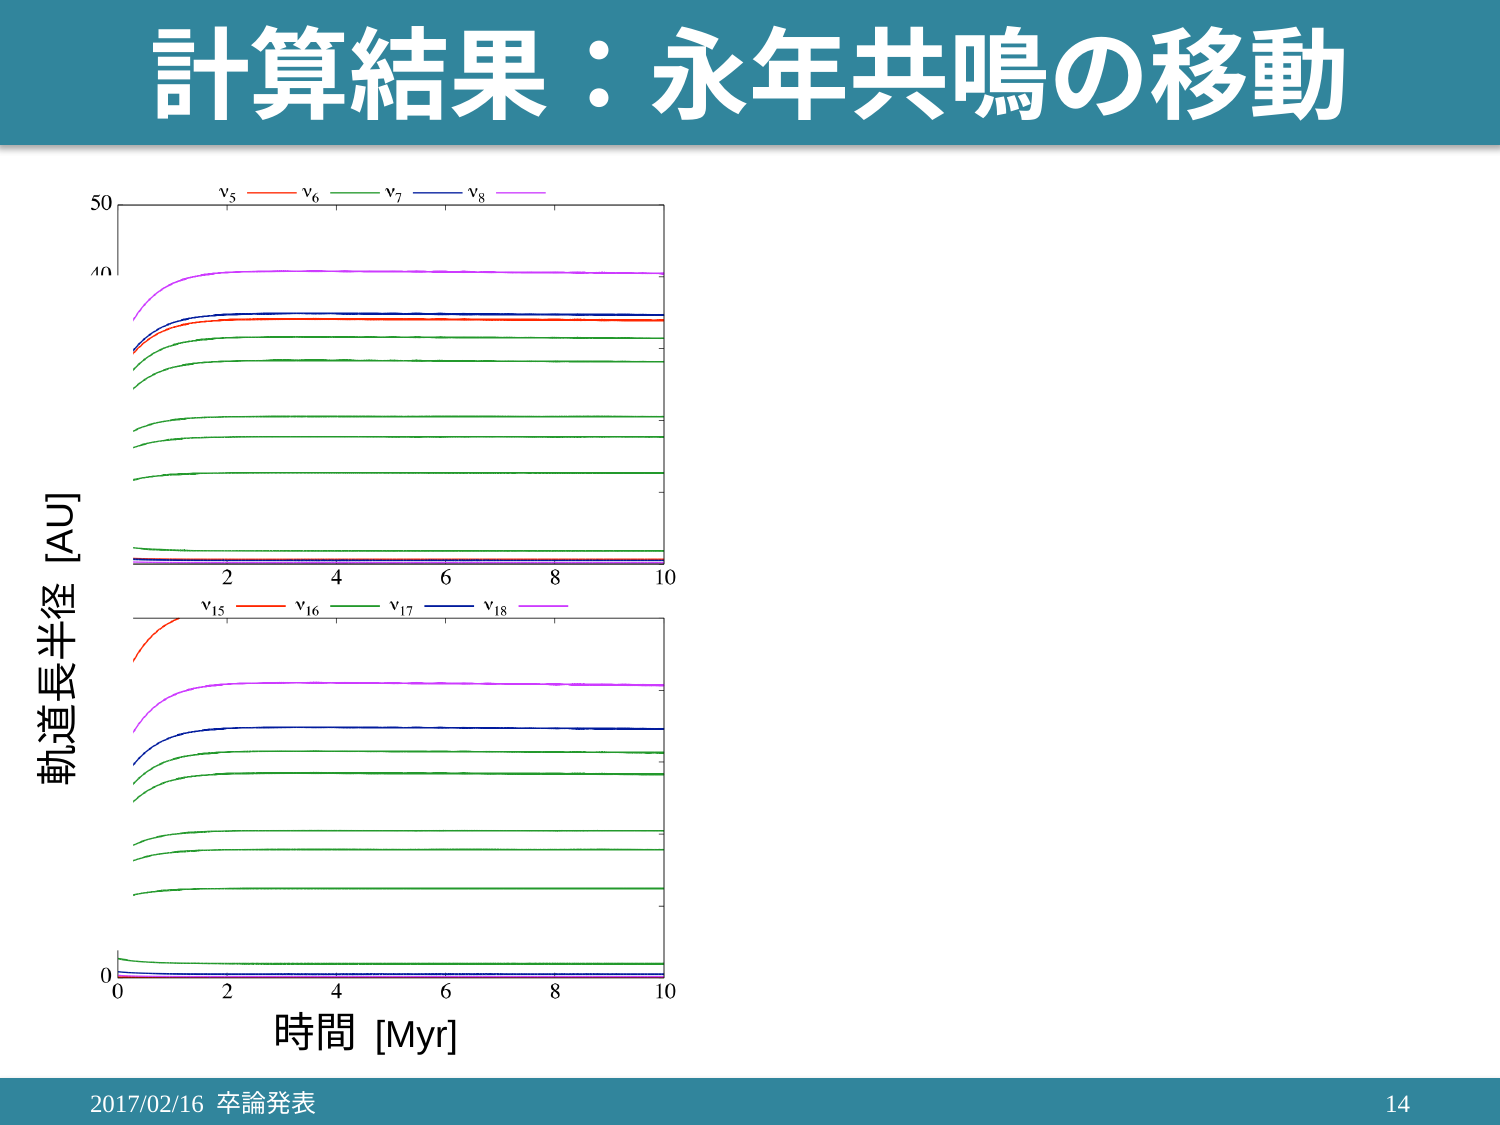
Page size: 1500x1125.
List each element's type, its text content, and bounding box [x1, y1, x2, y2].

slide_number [75, 1080, 425, 1125]
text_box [23, 173, 681, 1065]
title 計算結果：永年共鳴の移動 [75, 0, 1425, 144]
slide_number 14 [1074, 1080, 1425, 1125]
